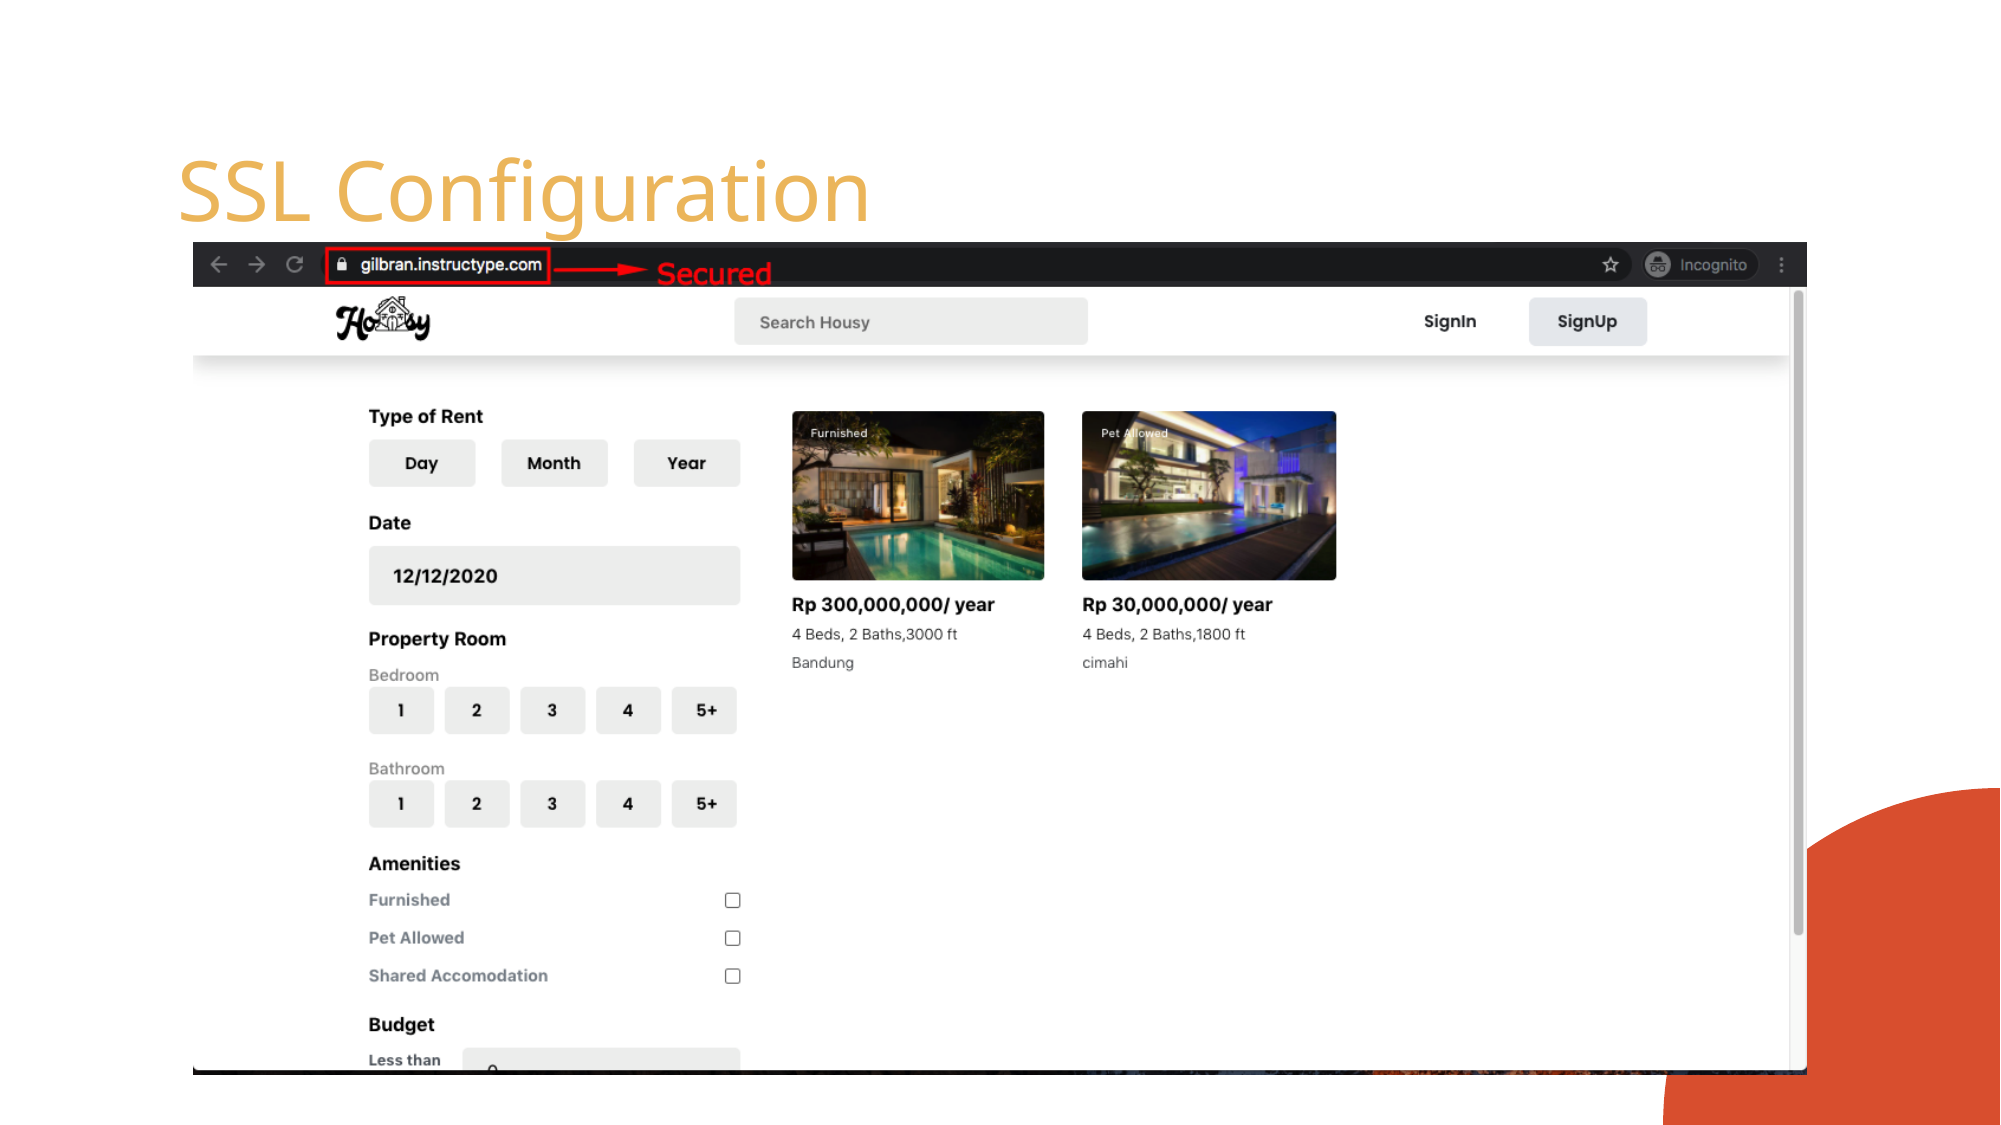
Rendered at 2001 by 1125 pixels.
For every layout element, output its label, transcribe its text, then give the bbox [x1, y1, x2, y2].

title SSL Configuration [157, 118, 1244, 244]
picture [193, 242, 1807, 1075]
